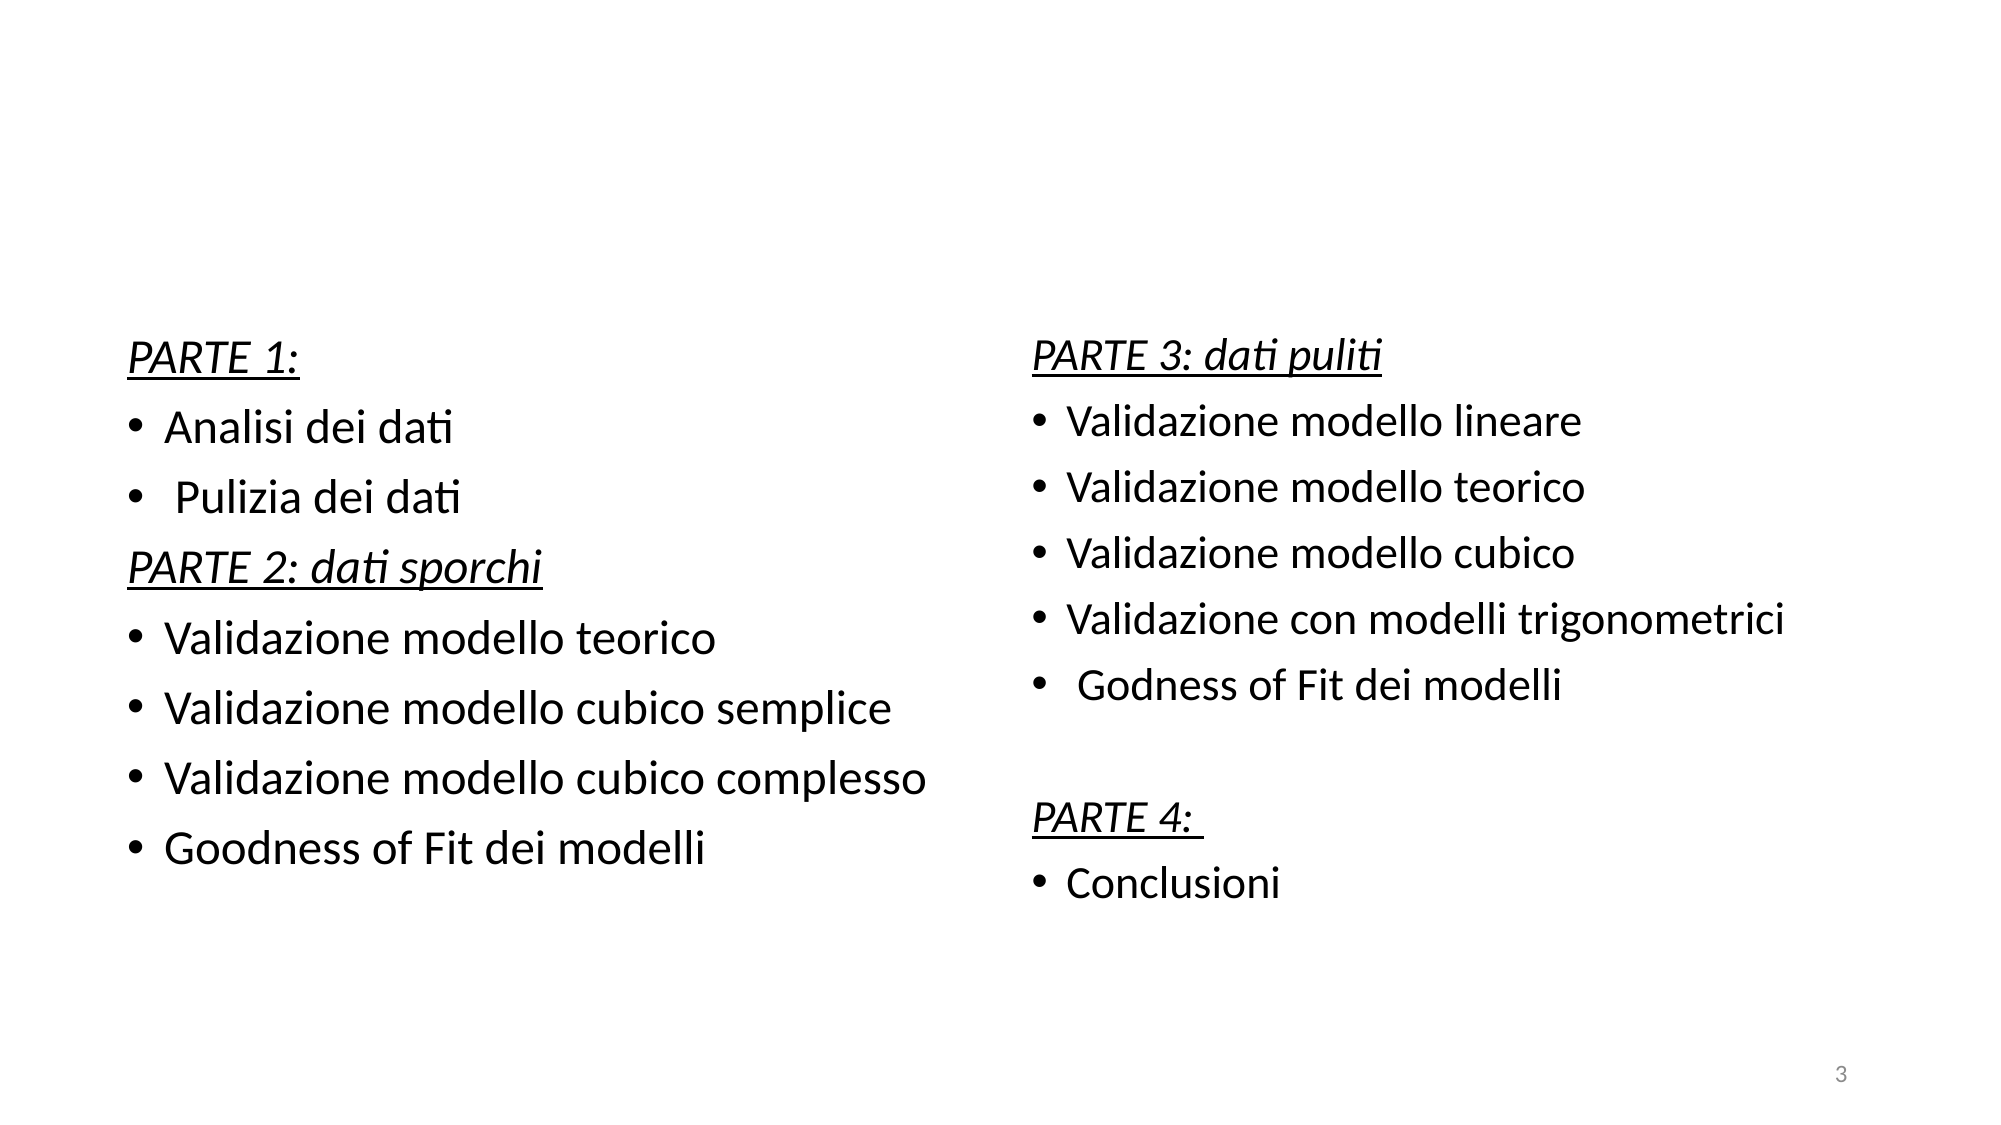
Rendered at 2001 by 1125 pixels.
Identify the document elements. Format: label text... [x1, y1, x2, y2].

slide_number 3 [1412, 1042, 1863, 1103]
text_box PARTE 1: Analisi dei dati Pulizia dei dati PARTE 2: dati sporchi Validazione modello teorico Validazione modello cubico semplice Validazione modello cubico complesso Goodness of Fit dei modelli [112, 323, 963, 929]
text_box PARTE 3: dati puliti Validazione modello lineare Validazione modello teorico Validazione modello cubico Validazione con modelli trigonometrici Godness of Fit dei modelli PARTE 4: Conclusioni [1016, 323, 1863, 929]
